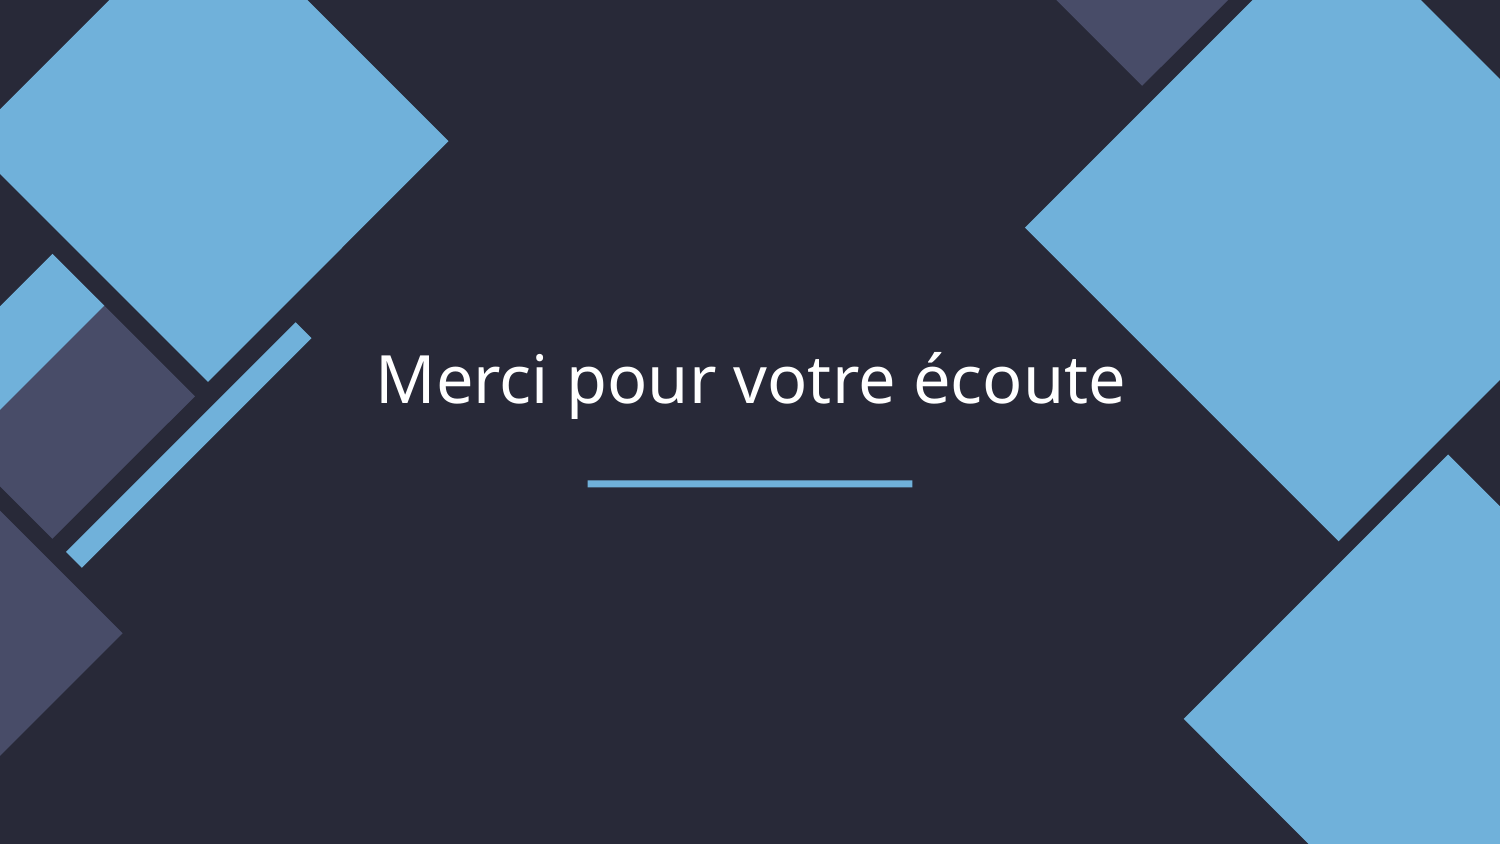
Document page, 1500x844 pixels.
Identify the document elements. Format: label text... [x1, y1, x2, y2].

text_box [1024, 0, 1500, 542]
text_box [587, 480, 913, 488]
title Merci pour votre écoute [282, 237, 1221, 516]
text_box [0, 0, 449, 382]
